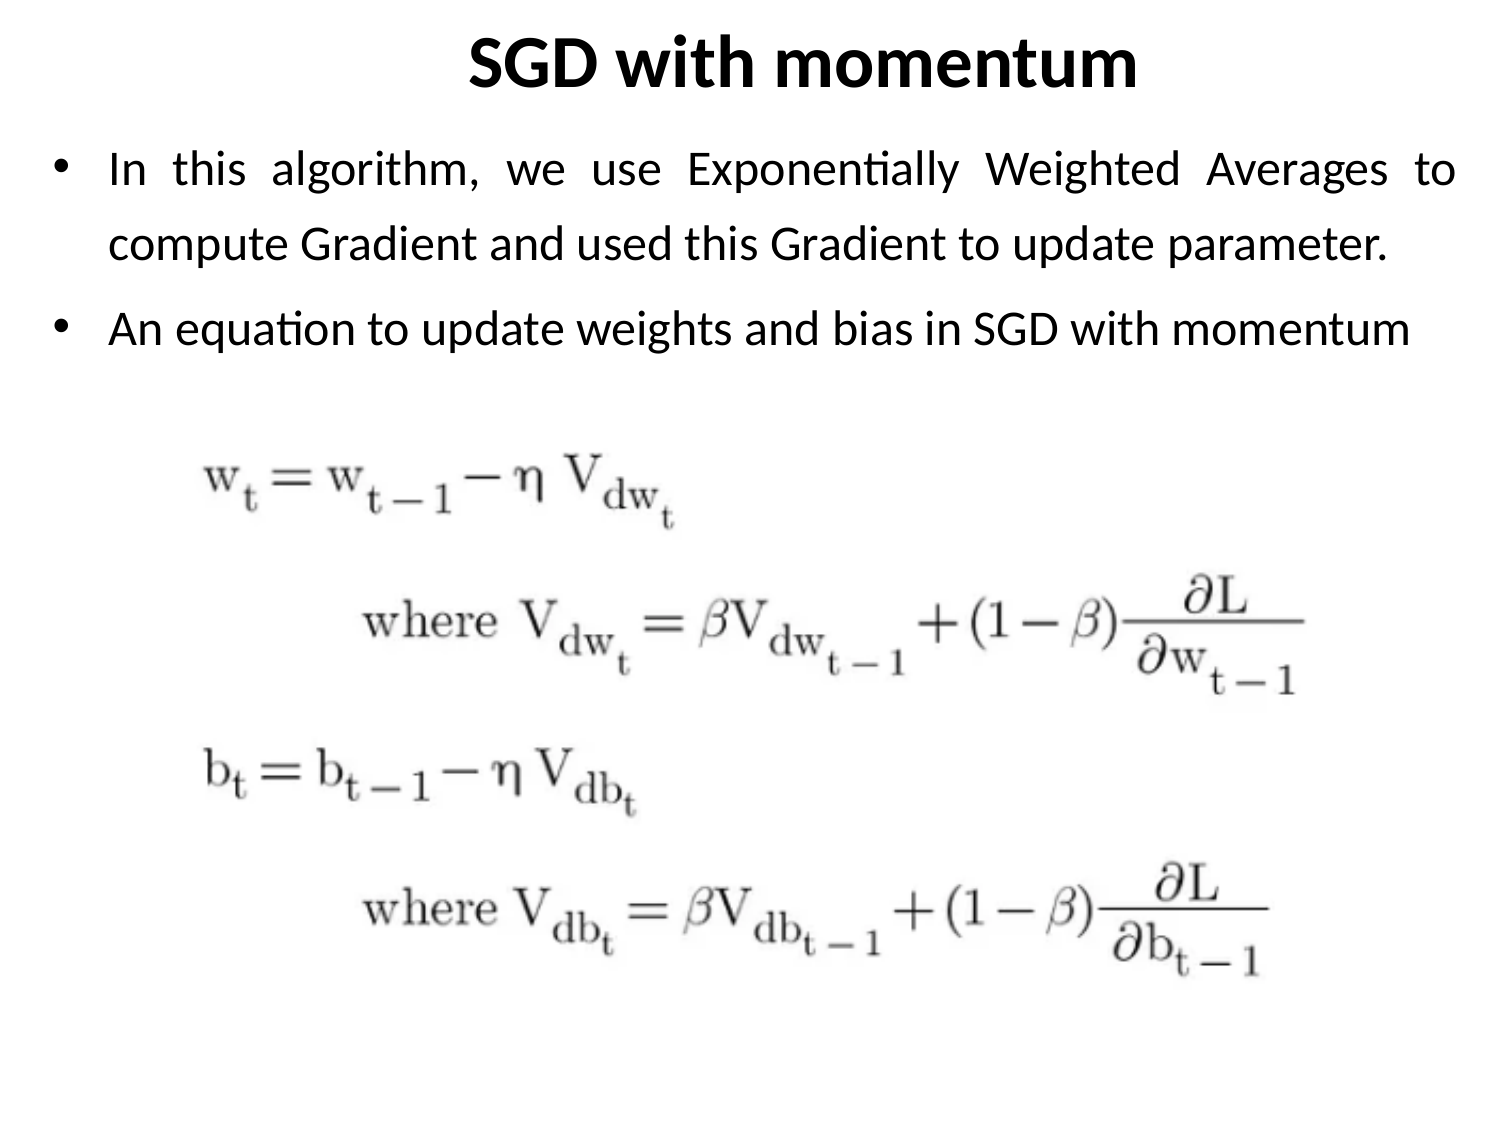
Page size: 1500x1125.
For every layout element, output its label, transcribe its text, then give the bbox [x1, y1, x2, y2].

list In this algorithm, we use Exponentially Weighted Averages to compute Gradient and used this Gradient to update parameter. An equation to update weights and bias in SGD with momentum [37, 112, 1473, 1094]
picture [187, 411, 1343, 1013]
title SGD with momentum [187, 2, 1422, 112]
